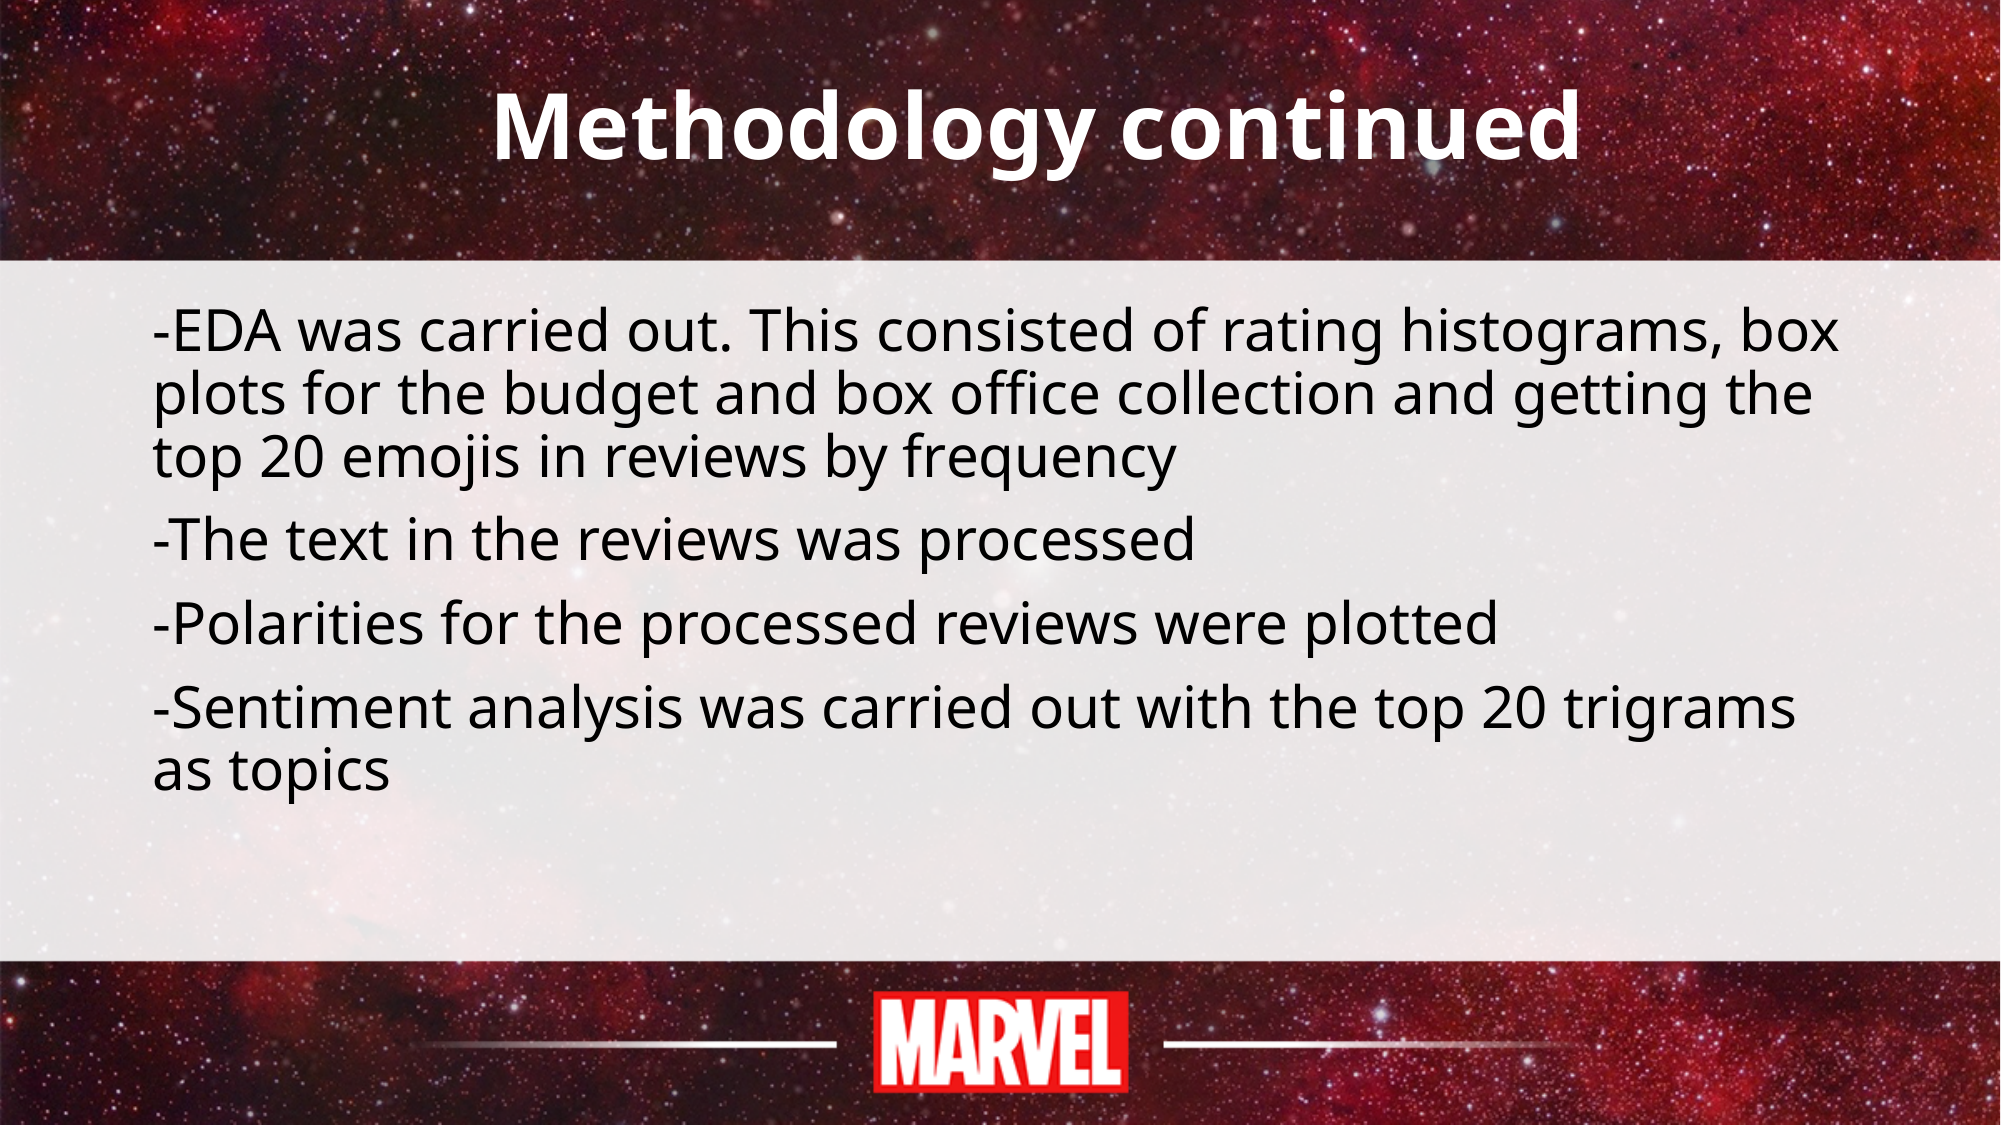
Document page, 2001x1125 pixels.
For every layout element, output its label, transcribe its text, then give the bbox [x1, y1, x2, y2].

list -EDA was carried out. This consisted of rating histograms, box plots for the budget and box office collection and getting the top 20 emojis in reviews by frequency -The text in the reviews was processed -Polarities for the processed reviews were plotted -Sentiment analysis was carried out with the top 20 trigrams as topics [137, 293, 1863, 932]
picture [0, 0, 2001, 1125]
title Methodology continued [137, 20, 1863, 239]
